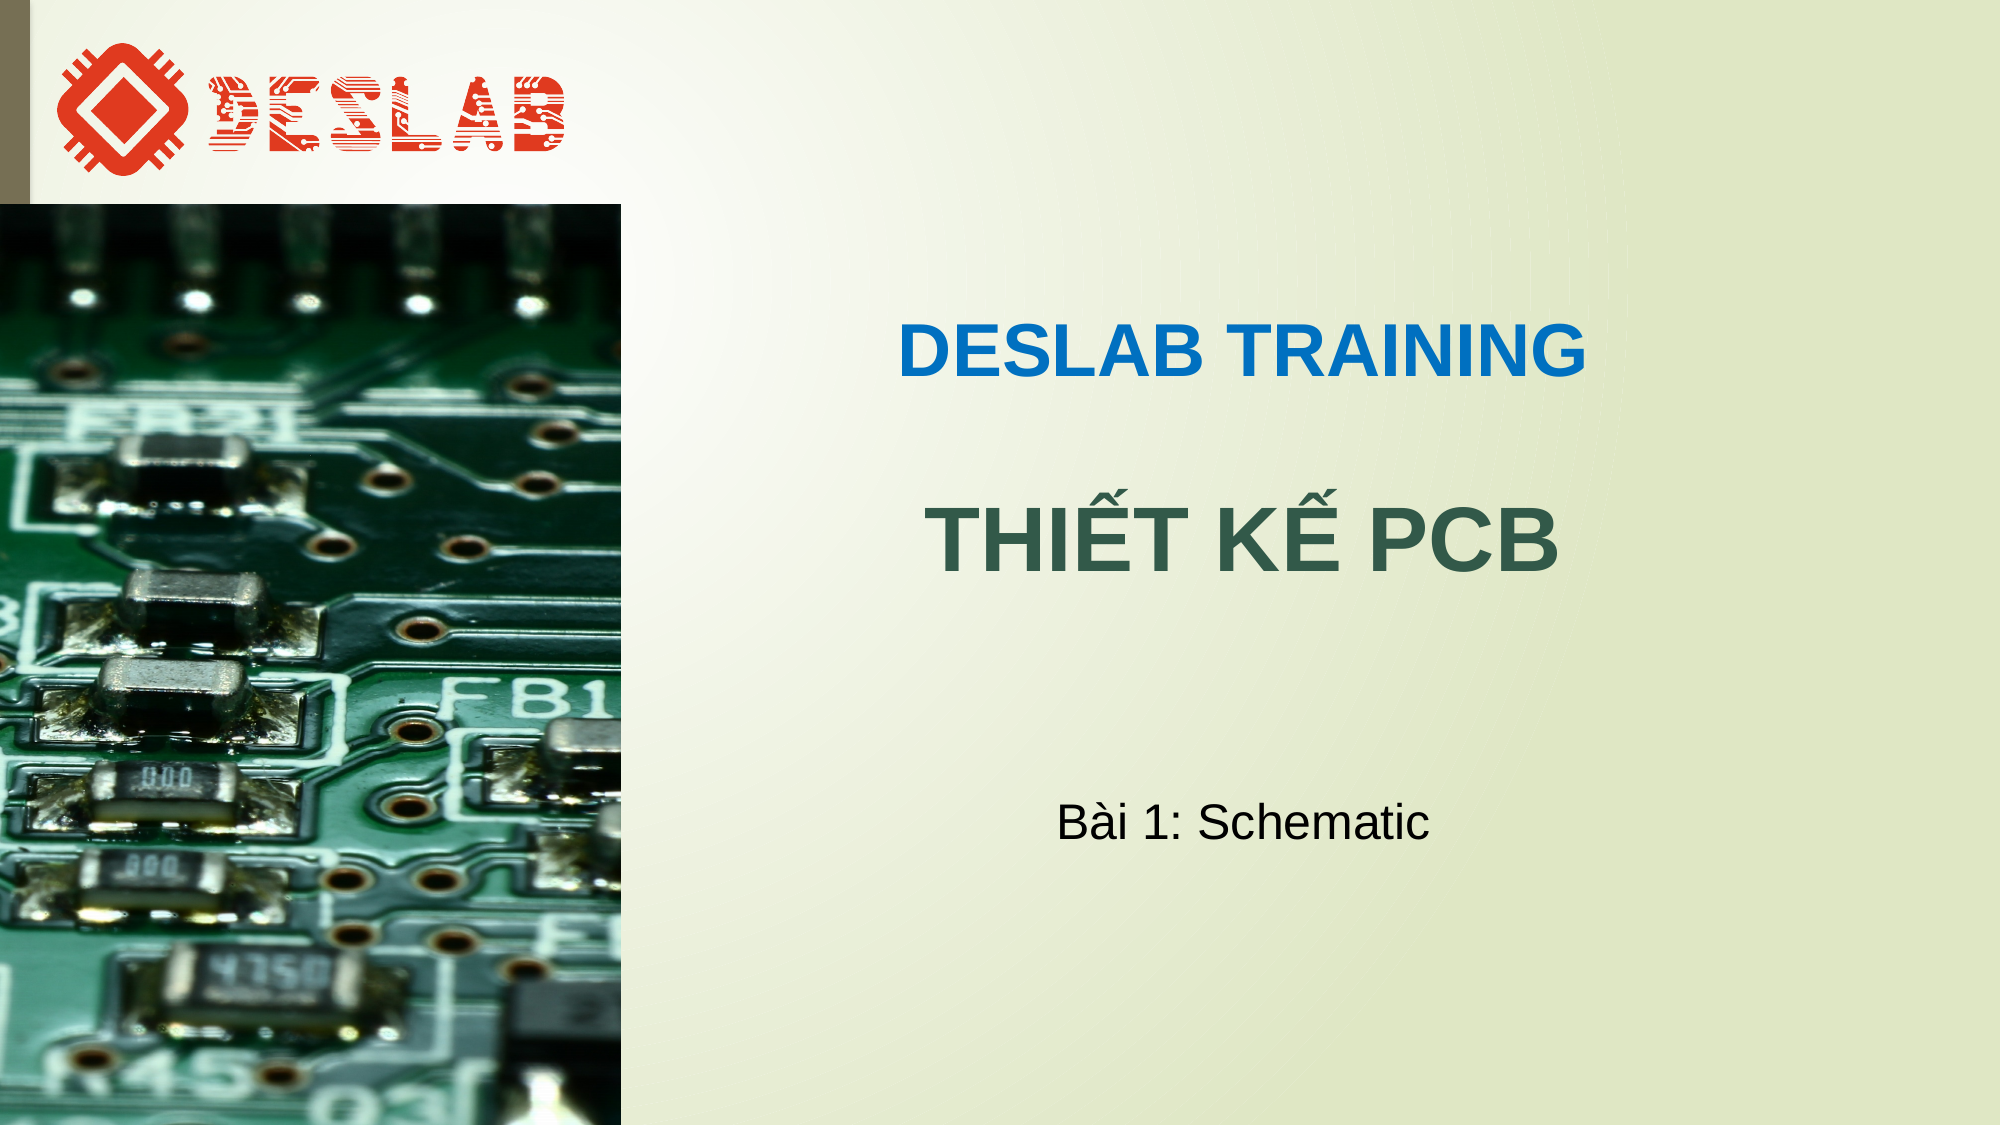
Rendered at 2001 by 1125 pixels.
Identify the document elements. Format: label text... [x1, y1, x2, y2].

text_box DESLAB TRAINING [797, 293, 1690, 399]
text_box Bài 1: Schematic [891, 781, 1596, 857]
picture [57, 43, 564, 176]
picture [0, 203, 622, 1125]
text_box THIẾT KẾ PCB [643, 472, 1844, 597]
